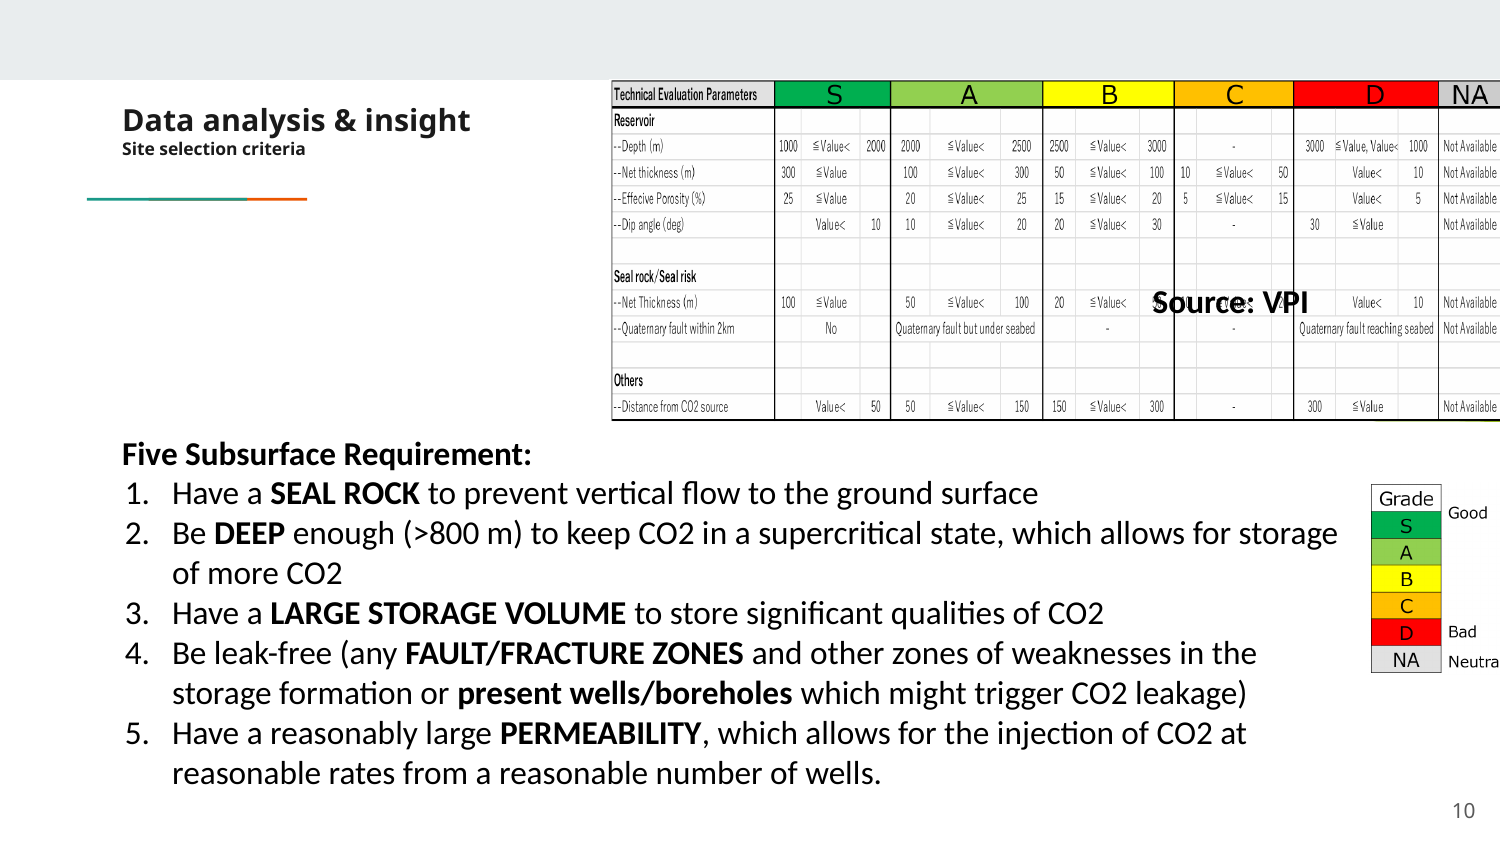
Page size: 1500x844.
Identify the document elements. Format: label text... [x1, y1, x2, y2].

title Data analysis & insight Site selection criteria [107, 85, 604, 174]
picture [609, 79, 1500, 423]
picture [1368, 481, 1500, 676]
text_box Five Subsurface Requirement: Have a SEAL ROCK to prevent vertical flow to the ground surface Be DEEP enough (>800 m) to keep CO2 in a supercritical state, which allows for storage of more CO2 Have a LARGE STORAGE VOLUME to store significant qualities of CO2 Be leak-free (any FAULT/FRACTURE ZONES and other zones of weaknesses in the storage formation or present wells/boreholes which might trigger CO2 leakage) Have a reasonably large PERMEABILITY, which allows for the injection of CO2 at reasonable rates from a reasonable number of wells. [107, 424, 1369, 799]
slide_number ‹#› [1400, 779, 1491, 844]
